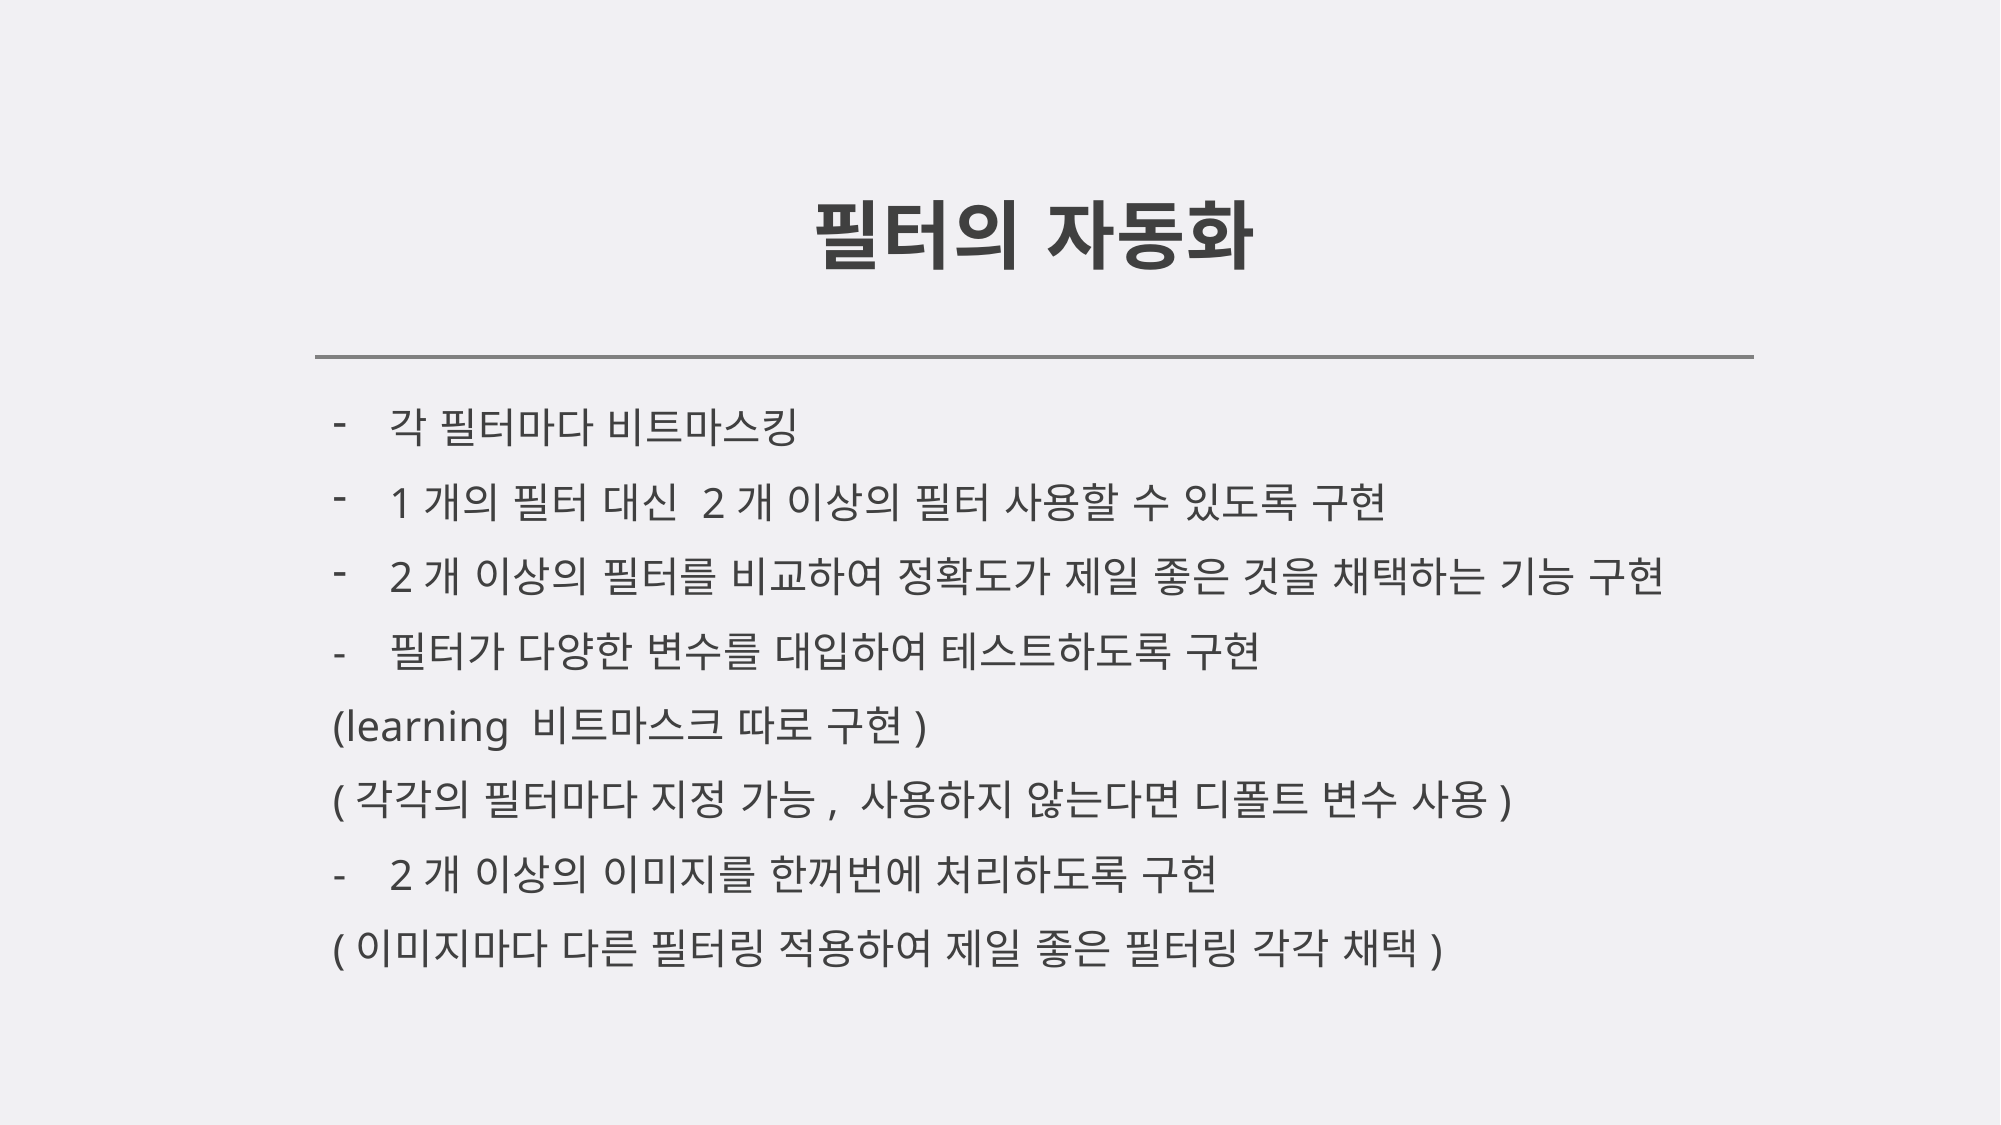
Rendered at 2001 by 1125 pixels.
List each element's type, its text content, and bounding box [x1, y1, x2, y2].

title 필터의 자동화 [315, 72, 1754, 294]
list 각 필터마다 비트마스킹 1개의 필터 대신 2개 이상의 필터 사용할 수 있도록 구현 2개 이상의 필터를 비교하여 정확도가 제일 좋은 것을 채택하는 기능 구현 - 필터가 다양한 변수를 대입하여 테스트하도록 구현 (learning 비트마스크 따로 구현) (각각의 필터마다 지정 가능, 사용하지 않는다면 디폴트 변수 사용) 2개 이상의 이미지를 한꺼번에 처리하도록 구현 (이미지마다 다른 필터링 적용하여 제일 좋은 필터링 각각 채택) [315, 379, 1754, 979]
